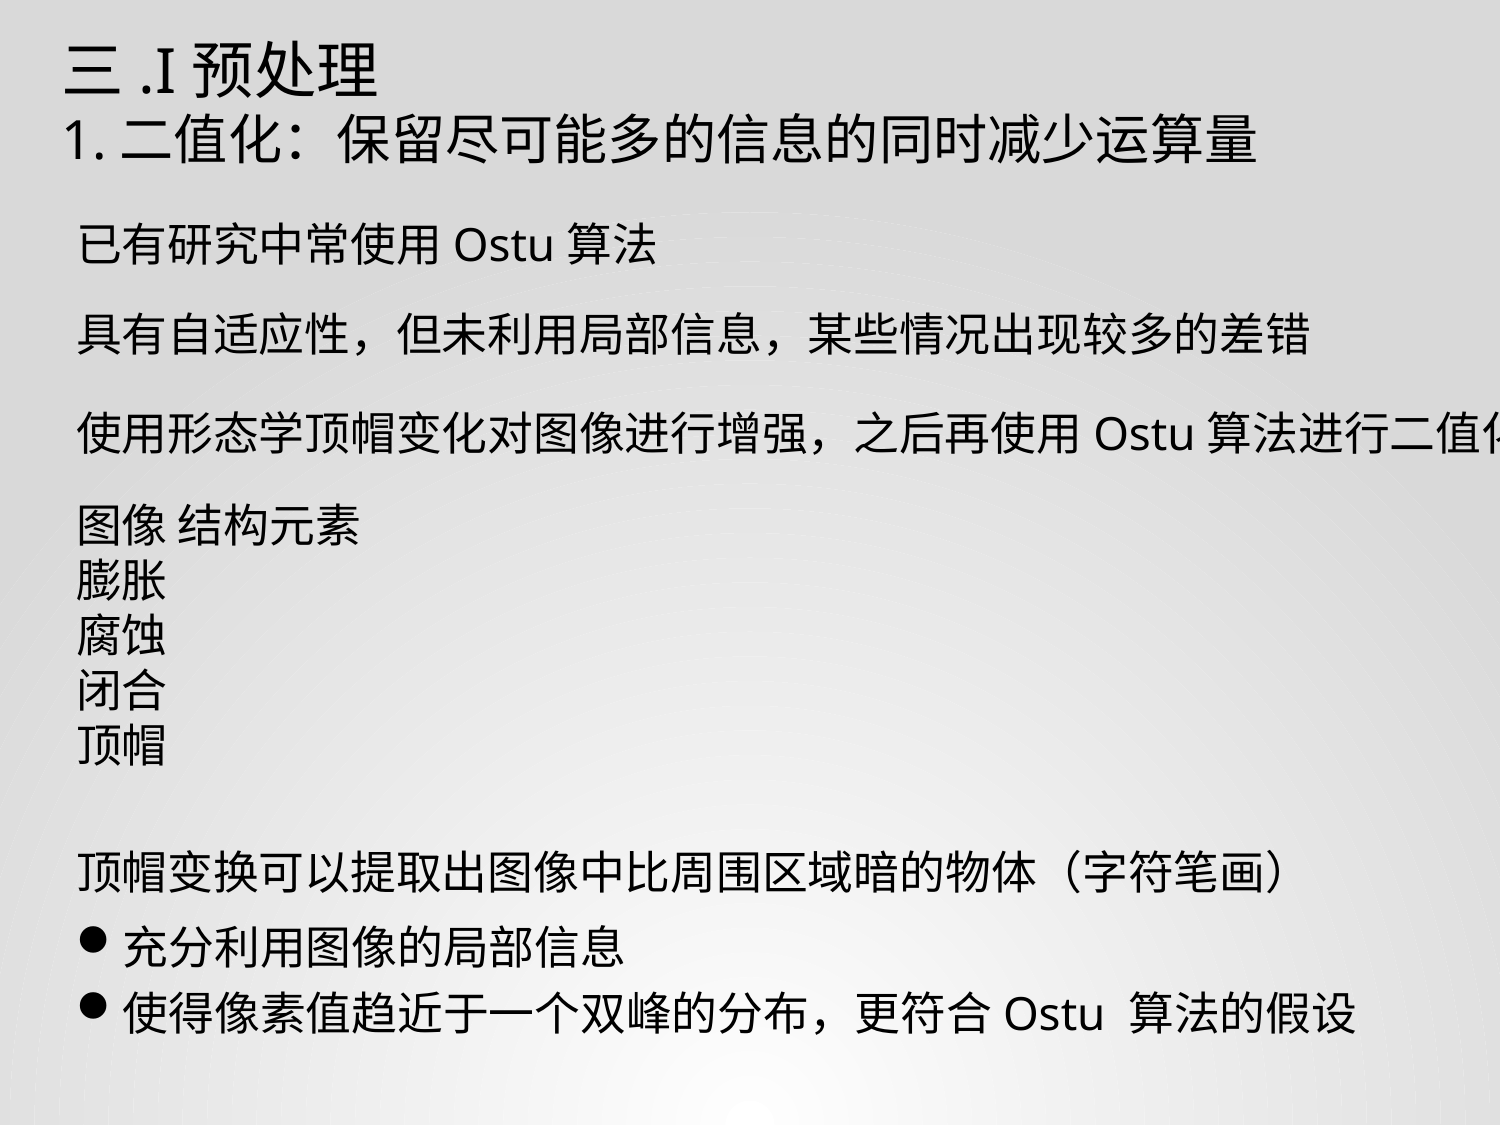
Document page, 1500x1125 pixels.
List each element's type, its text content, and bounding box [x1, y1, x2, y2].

text_box 使用形态学顶帽变化对图像进行增强，之后再使用Ostu算法进行二值化 [61, 397, 1500, 467]
text_box 顶帽变换可以提取出图像中比周围区域暗的物体（字符笔画） [61, 836, 1425, 952]
text_box 具有自适应性，但未利用局部信息，某些情况出现较多的差错 [61, 287, 1377, 369]
text_box 三.I预处理 1.二值化：保留尽可能多的信息的同时减少运算量 [46, 23, 1389, 244]
text_box 充分利用图像的局部信息 使得像素值趋近于一个双峰的分布，更符合Ostu 算法的假设 [61, 952, 1398, 1047]
text_box 已有研究中常使用Ostu算法 [61, 208, 744, 287]
